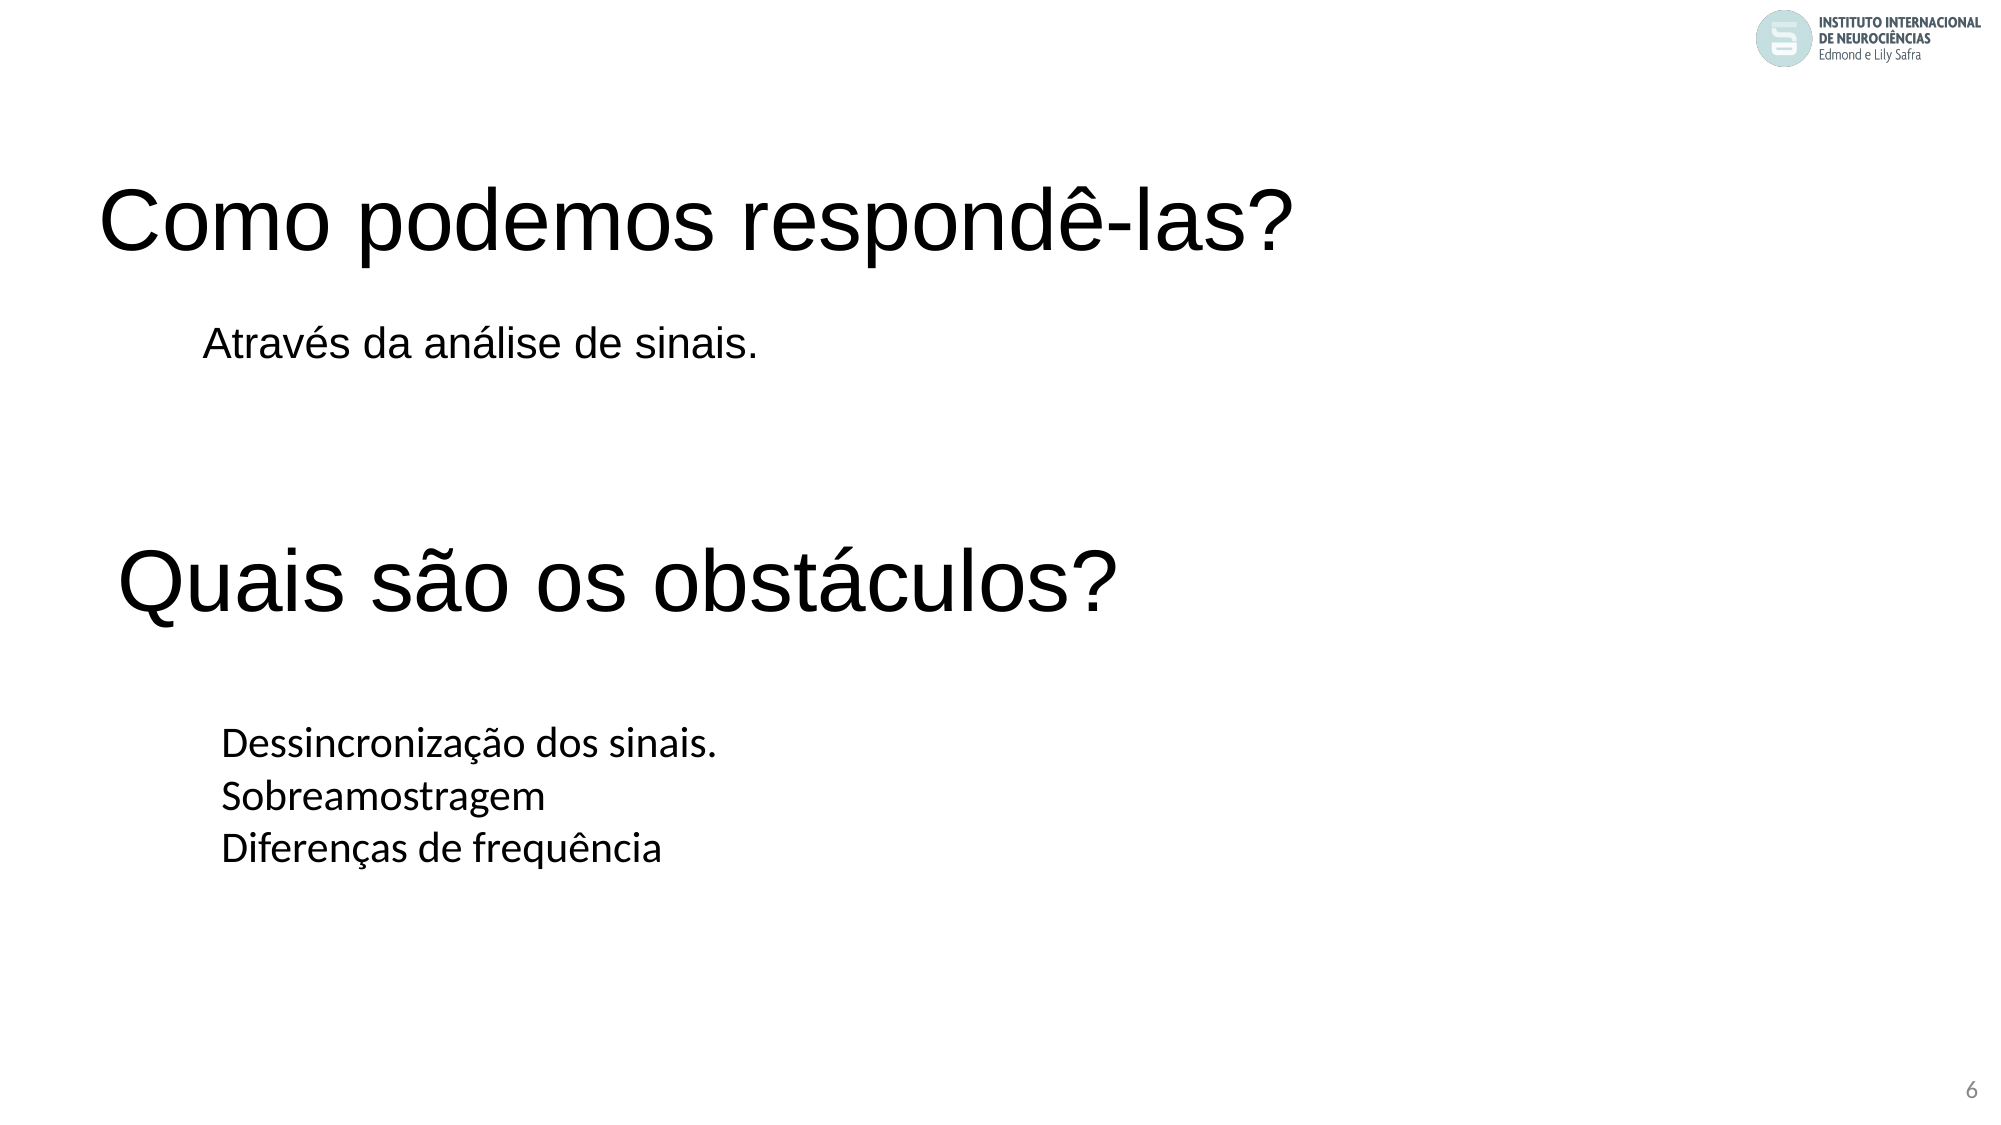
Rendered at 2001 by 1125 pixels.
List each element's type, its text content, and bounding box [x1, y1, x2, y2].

text_box Quais são os obstáculos? [102, 516, 1599, 675]
text_box Dessincronização dos sinais. Sobreamostragem Diferenças de frequência [206, 699, 807, 906]
slide_number ‹#› [1543, 1058, 1994, 1119]
text_box Como podemos respondê-las? [83, 155, 1681, 314]
picture [1755, 10, 1981, 67]
text_box Através da análise de sinais. [187, 299, 825, 378]
